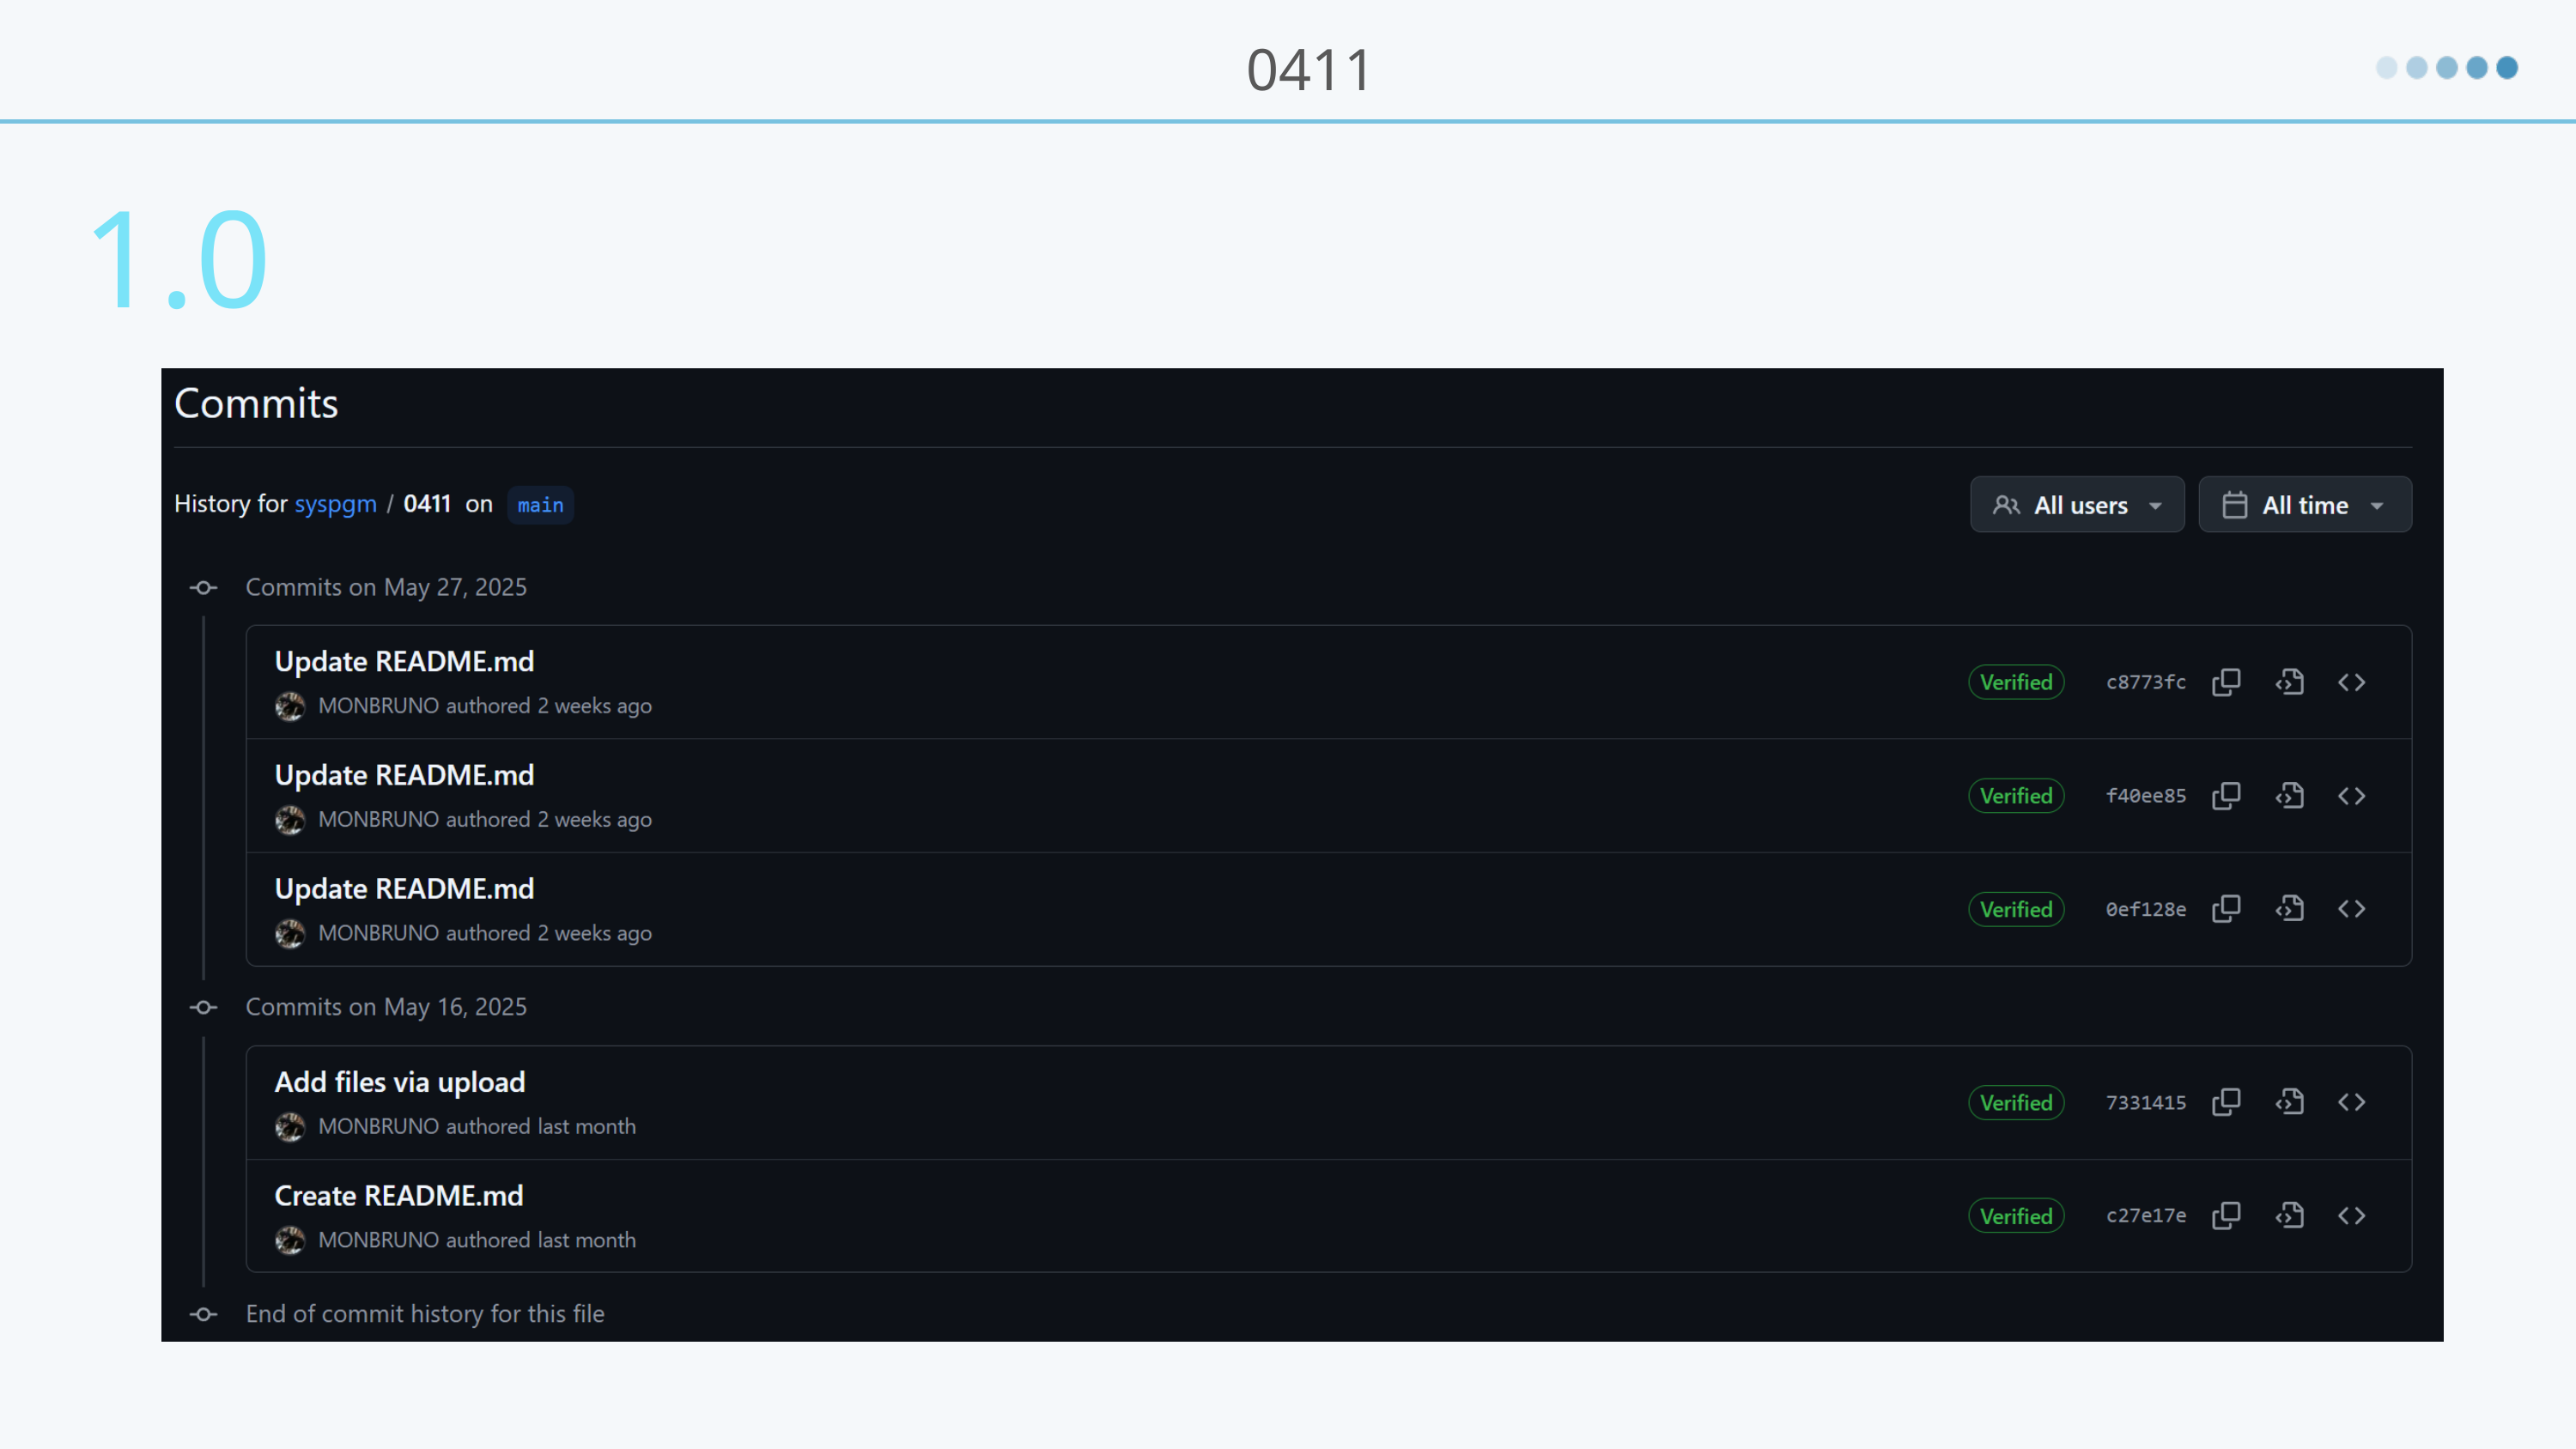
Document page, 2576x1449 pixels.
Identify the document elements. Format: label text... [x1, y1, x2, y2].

picture [161, 367, 2444, 1342]
picture [0, 119, 2576, 124]
text_box 0411 [1233, 27, 1391, 108]
picture [2373, 55, 2521, 81]
text_box 1.0 [82, 180, 371, 369]
